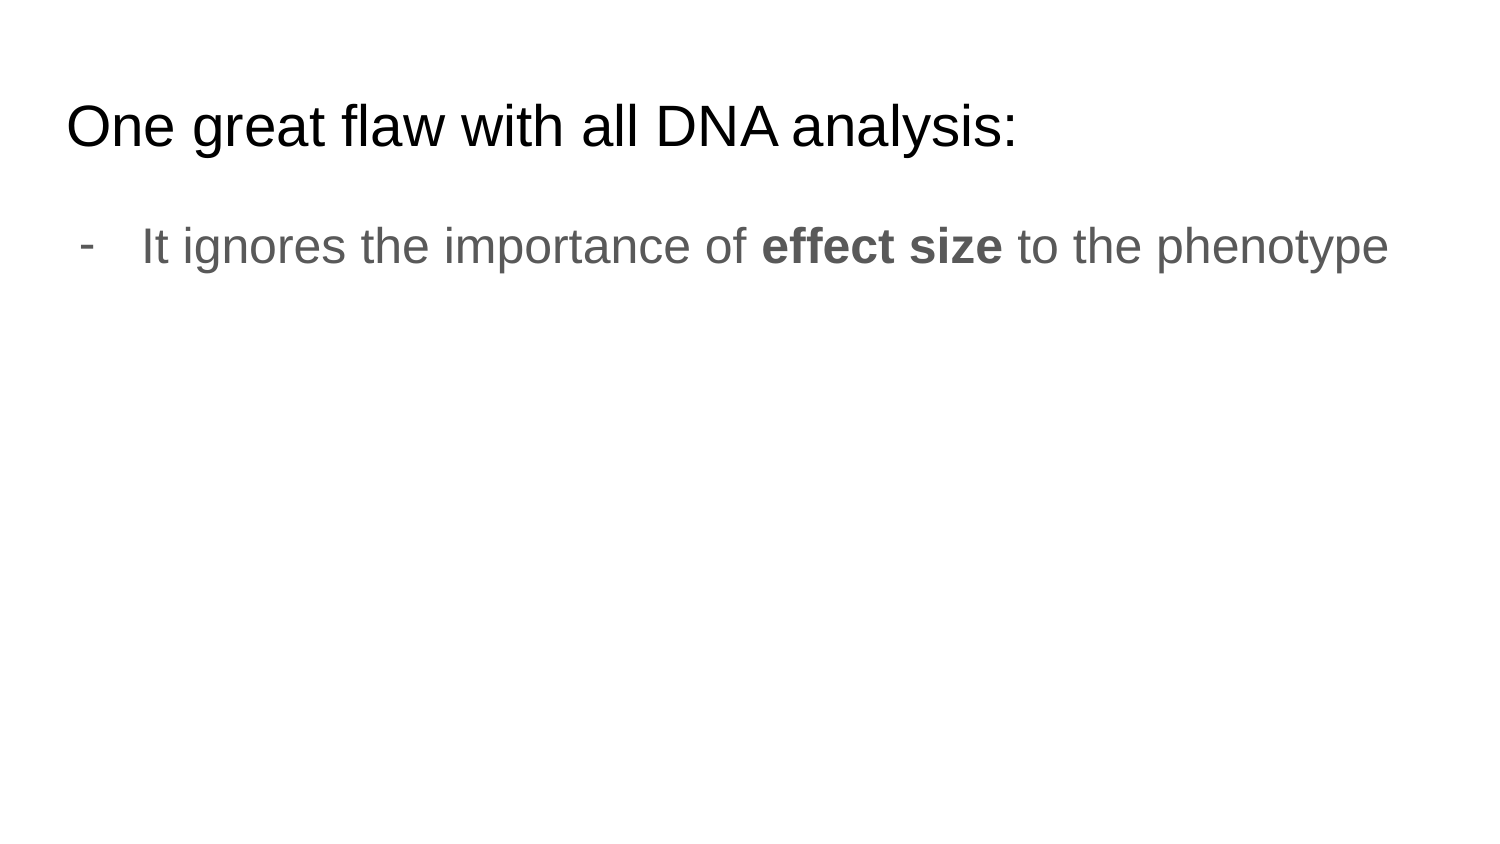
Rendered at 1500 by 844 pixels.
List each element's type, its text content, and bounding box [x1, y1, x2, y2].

list It ignores the importance of effect size to the phenotype [51, 189, 1449, 750]
title One great flaw with all DNA analysis: [51, 72, 1449, 167]
